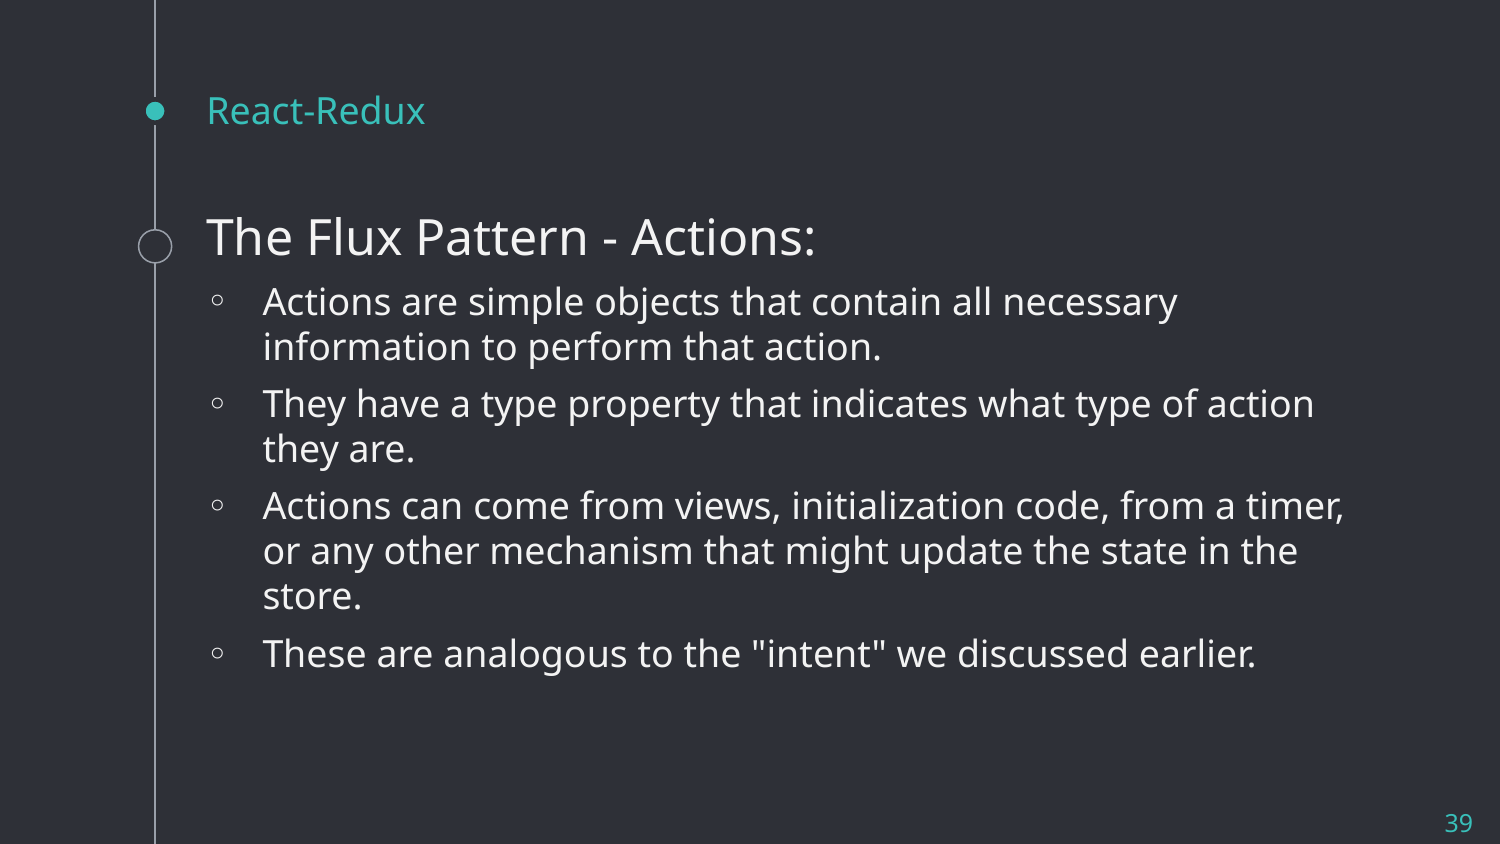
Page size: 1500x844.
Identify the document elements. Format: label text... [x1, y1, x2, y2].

list The Flux Pattern - Actions: Actions are simple objects that contain all necessary information to perform that action. They have a type property that indicates what type of action they are. Actions can come from views, initialization code, from a timer, or any other mechanism that might update the state in the store. These are analogous to the "intent" we discussed earlier. [191, 189, 1399, 802]
slide_number 39 [1398, 792, 1489, 844]
title React-Redux [191, 90, 1317, 147]
